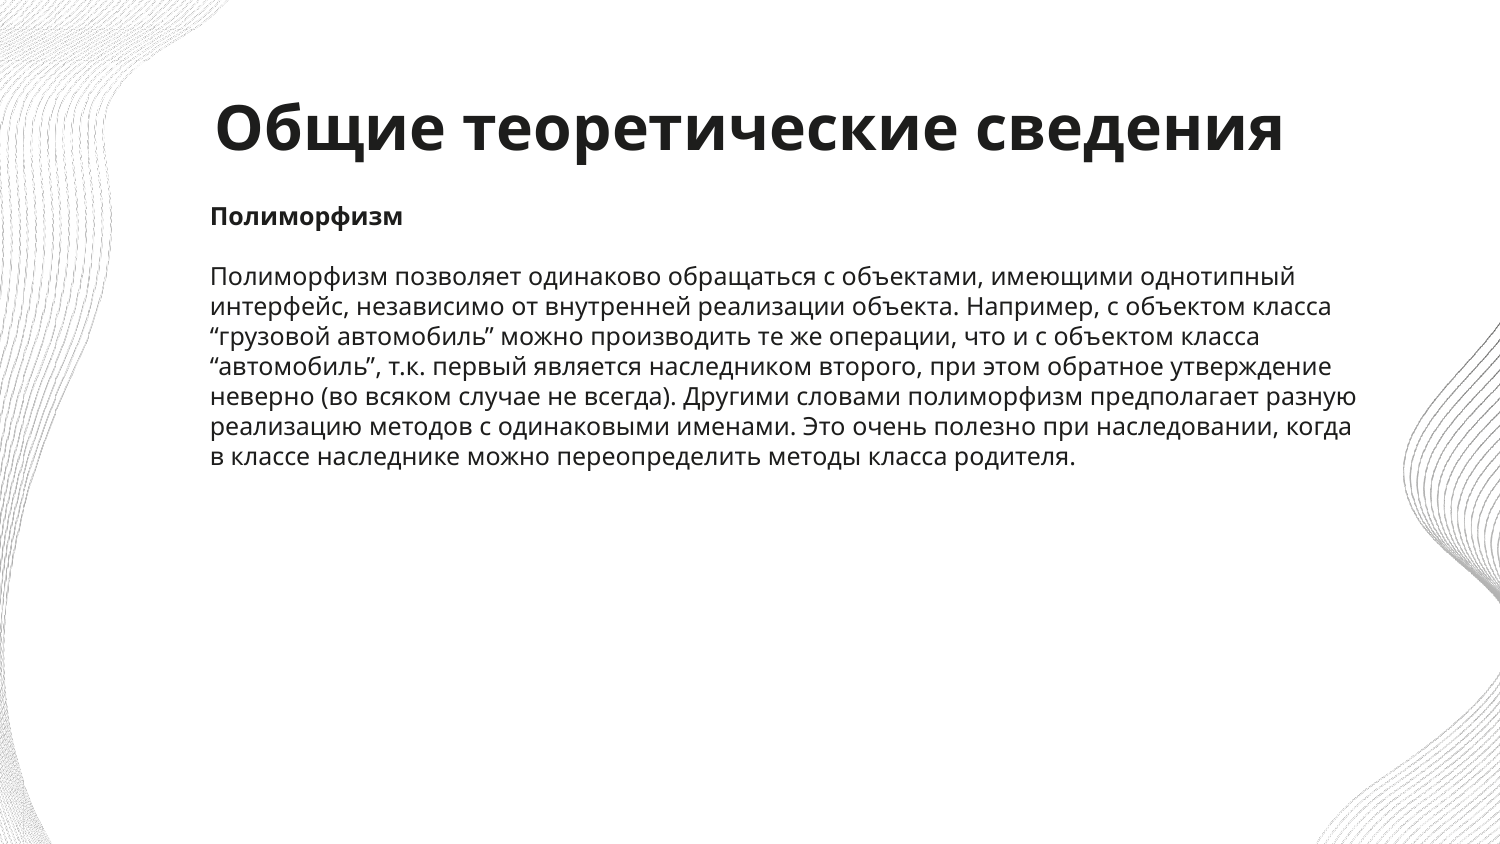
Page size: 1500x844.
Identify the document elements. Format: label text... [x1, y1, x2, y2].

picture [0, 0, 326, 844]
title Общие теоретические сведения [118, 72, 1383, 167]
subtitle Полиморфизм Полиморфизм позволяет одинаково обращаться с объектами, имеющими однотипный интерфейс, независимо от внутренней реализации объекта. Например, с объектом класса “грузовой автомобиль” можно производить те же операции, что и с объектом класса “автомобиль”, т.к. первый является наследником второго, при этом обратное утверждение неверно (во всяком случае не всегда). Другими словами полиморфизм предполагает разную реализацию методов с одинаковыми именами. Это очень полезно при наследовании, когда в классе наследнике можно переопределить методы класса родителя. [194, 185, 1376, 588]
picture [982, 176, 1500, 844]
